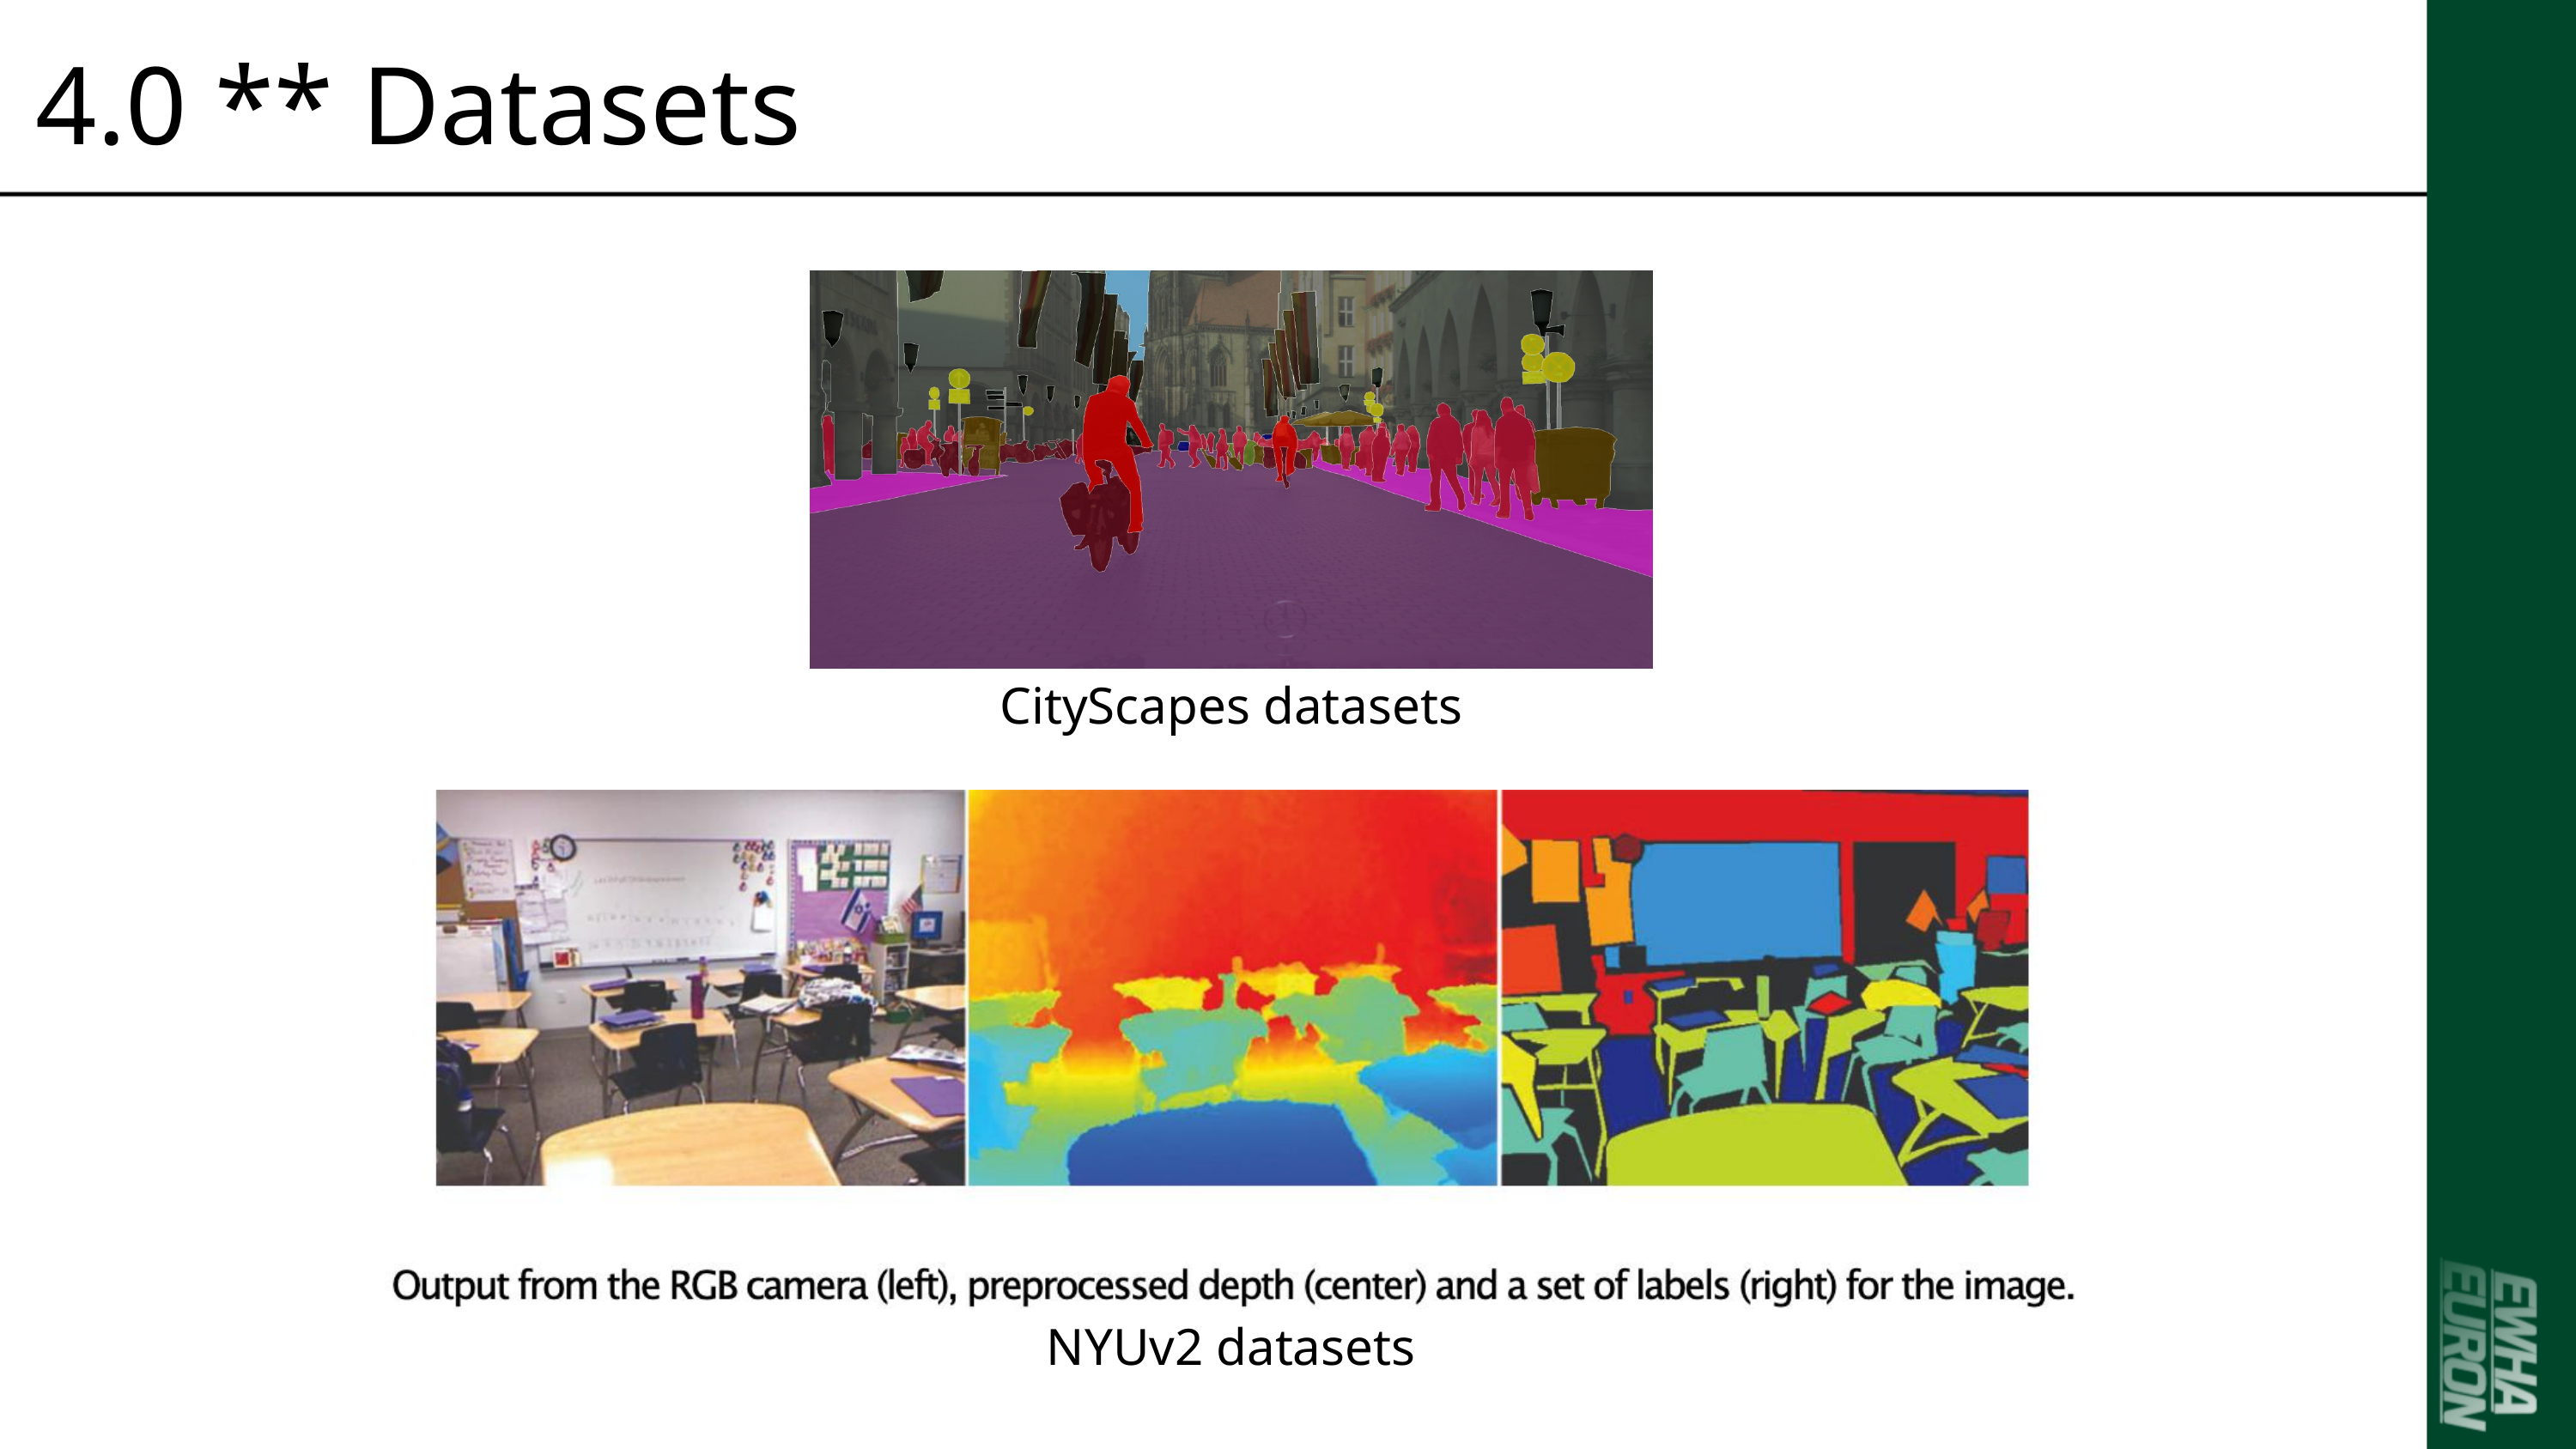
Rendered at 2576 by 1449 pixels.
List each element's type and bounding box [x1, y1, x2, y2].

text_box [385, 790, 2078, 1383]
text_box [810, 270, 1653, 724]
picture [0, 0, 2576, 1449]
